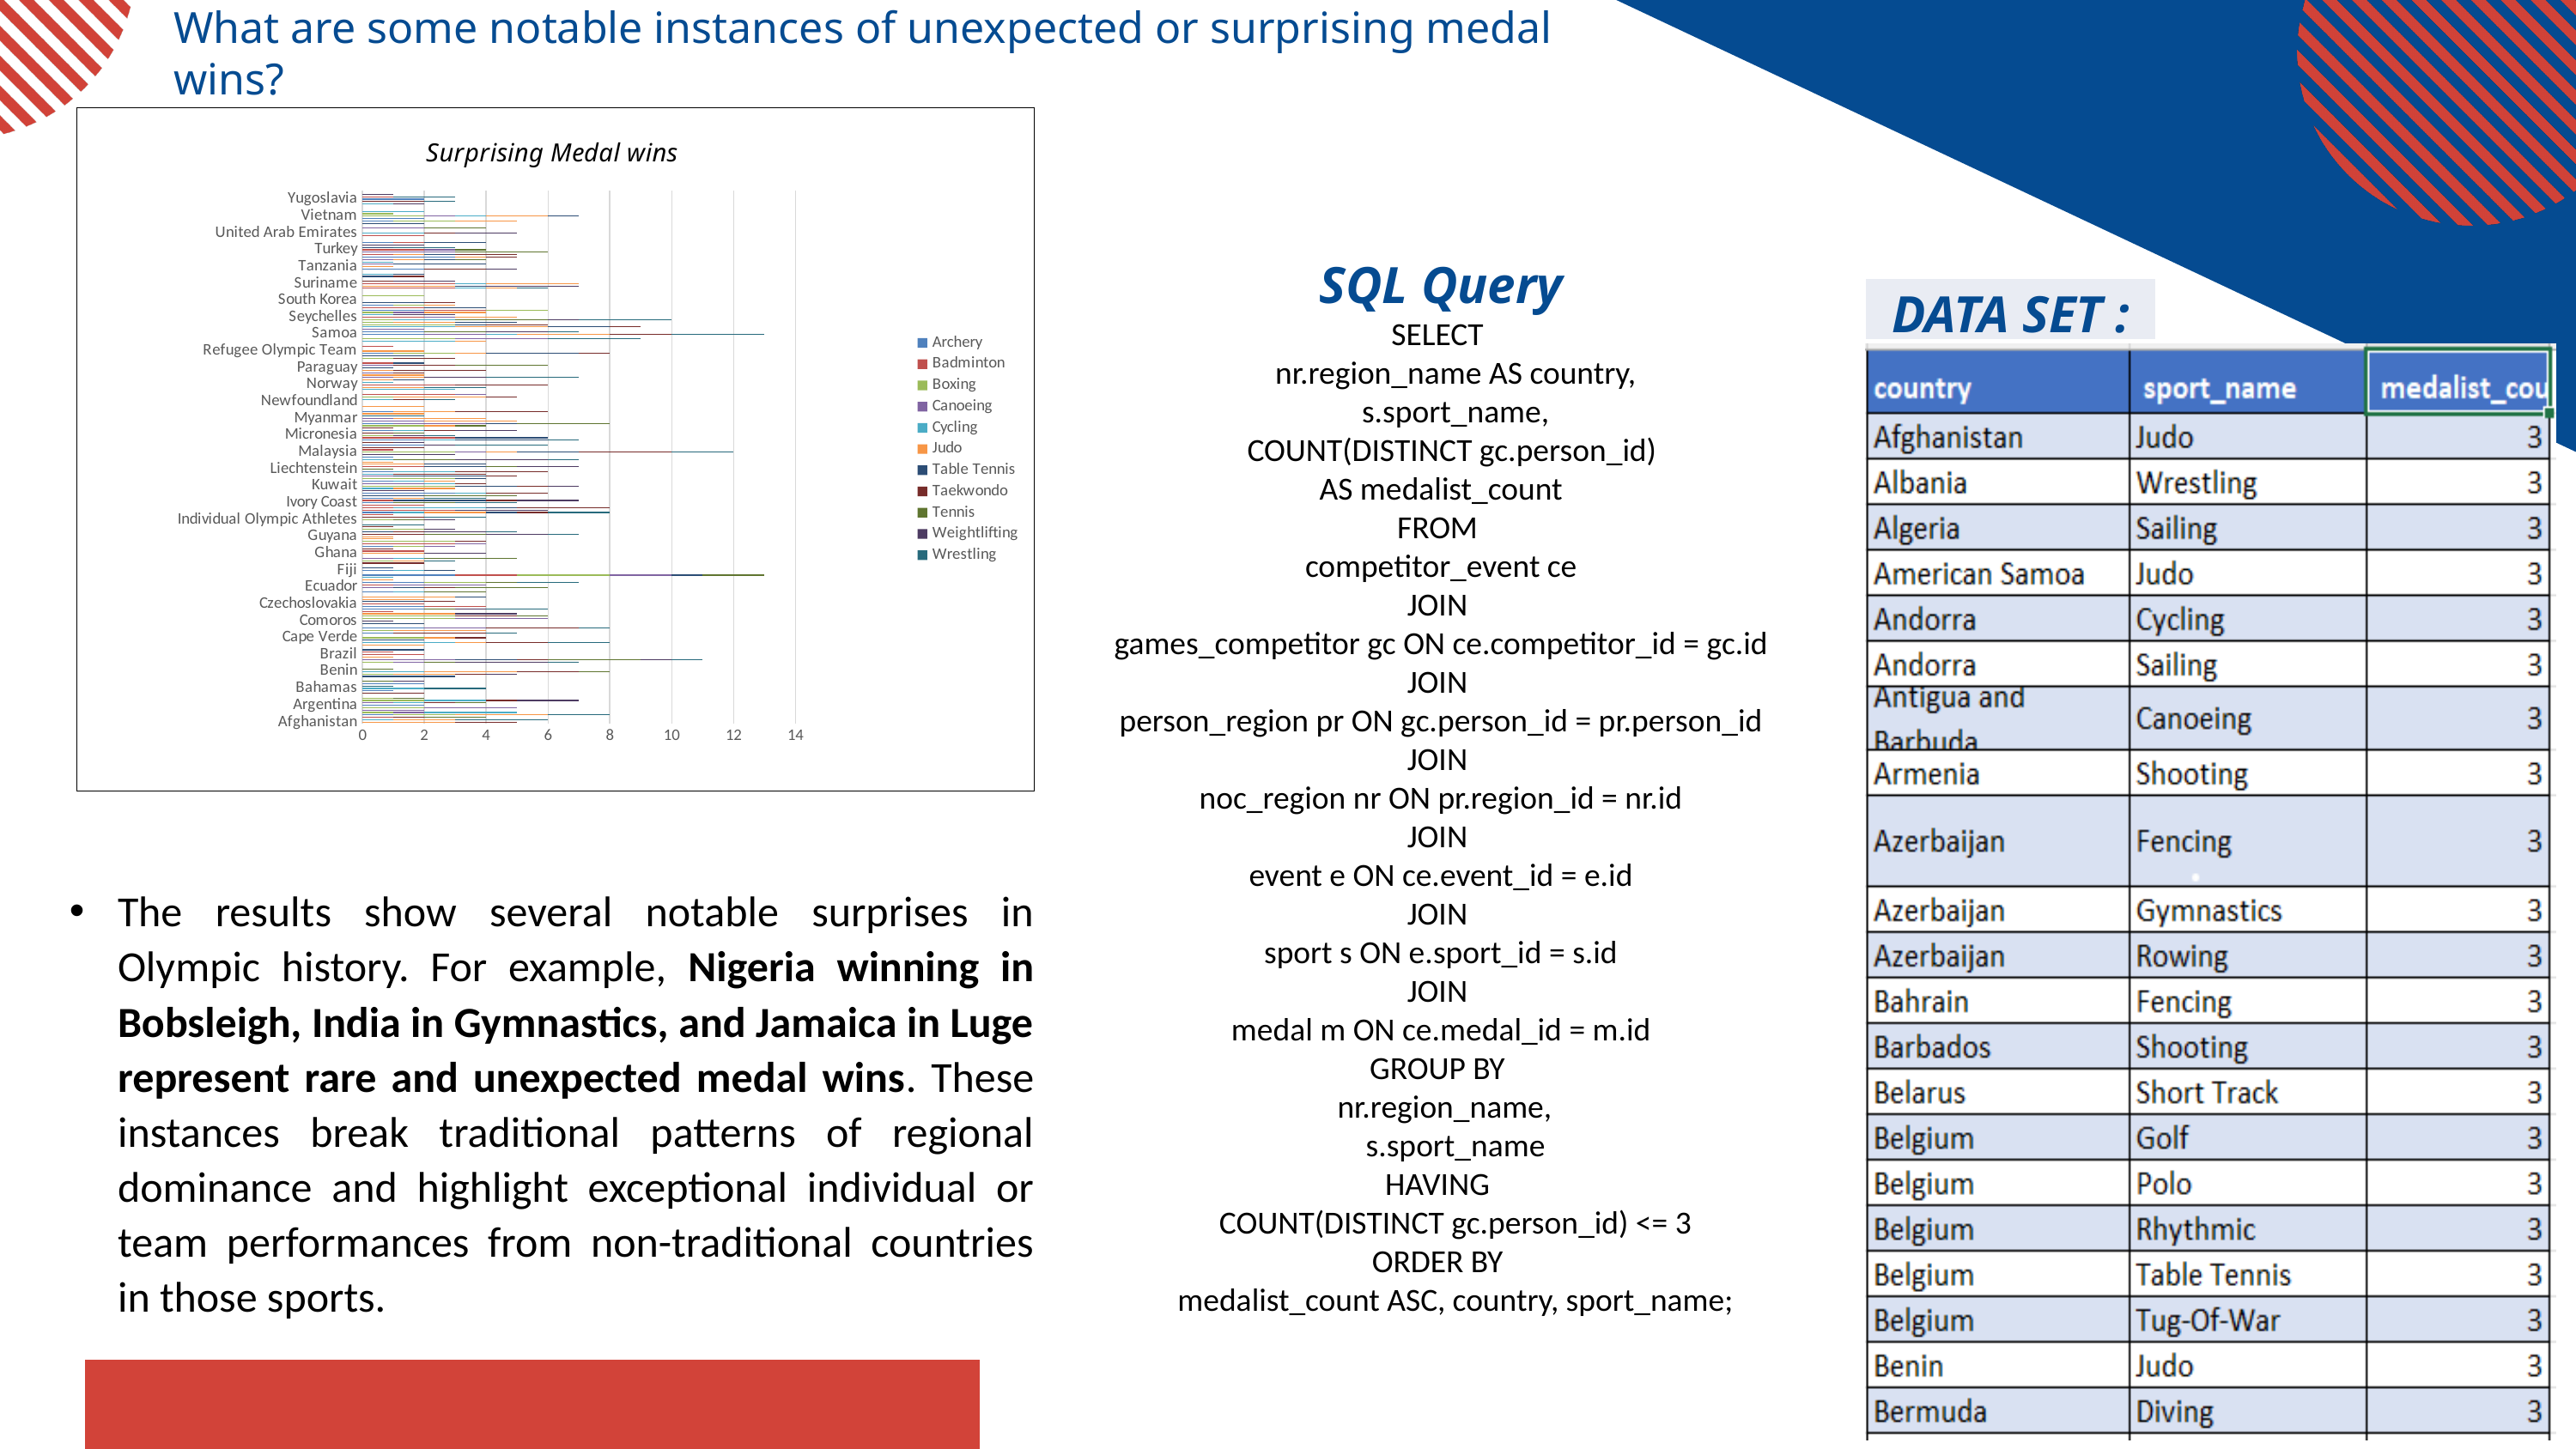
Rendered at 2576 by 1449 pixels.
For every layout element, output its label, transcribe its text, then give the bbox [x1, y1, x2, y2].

text_box What are some notable instances of unexpected or surprising medal wins? [173, 0, 1578, 104]
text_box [1594, 0, 2576, 879]
picture [1865, 343, 2556, 1440]
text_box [84, 1359, 981, 1449]
text_box SQL Query SELECT nr.region_name AS country, s.sport_name, COUNT(DISTINCT gc.person_id) AS medalist_count FROM competitor_event ce JOIN games_competitor gc ON ce.competitor_id = gc.id JOIN person_region pr ON gc.person_id = pr.person_id JOIN noc_region nr ON pr.region_id = nr.id JOIN event e ON ce.event_id = e.id JOIN sport s ON e.sport_id = s.id JOIN medal m ON ce.medal_id = m.id GROUP BY nr.region_name, s.sport_name HAVING COUNT(DISTINCT gc.person_id) <= 3 ORDER BY medalist_count ASC, country, sport_name; [1079, 246, 1803, 1325]
chart [76, 106, 1035, 791]
text_box The results show several notable surprises in Olympic history. For example, Nigeria winning in Bobsleigh, India in Gymnastics, and Jamaica in Luge represent rare and unexpected medal wins. These instances break traditional patterns of regional dominance and highlight exceptional individual or team performances from non-traditional countries in those sports. [69, 880, 1035, 1321]
text_box [0, 0, 136, 139]
